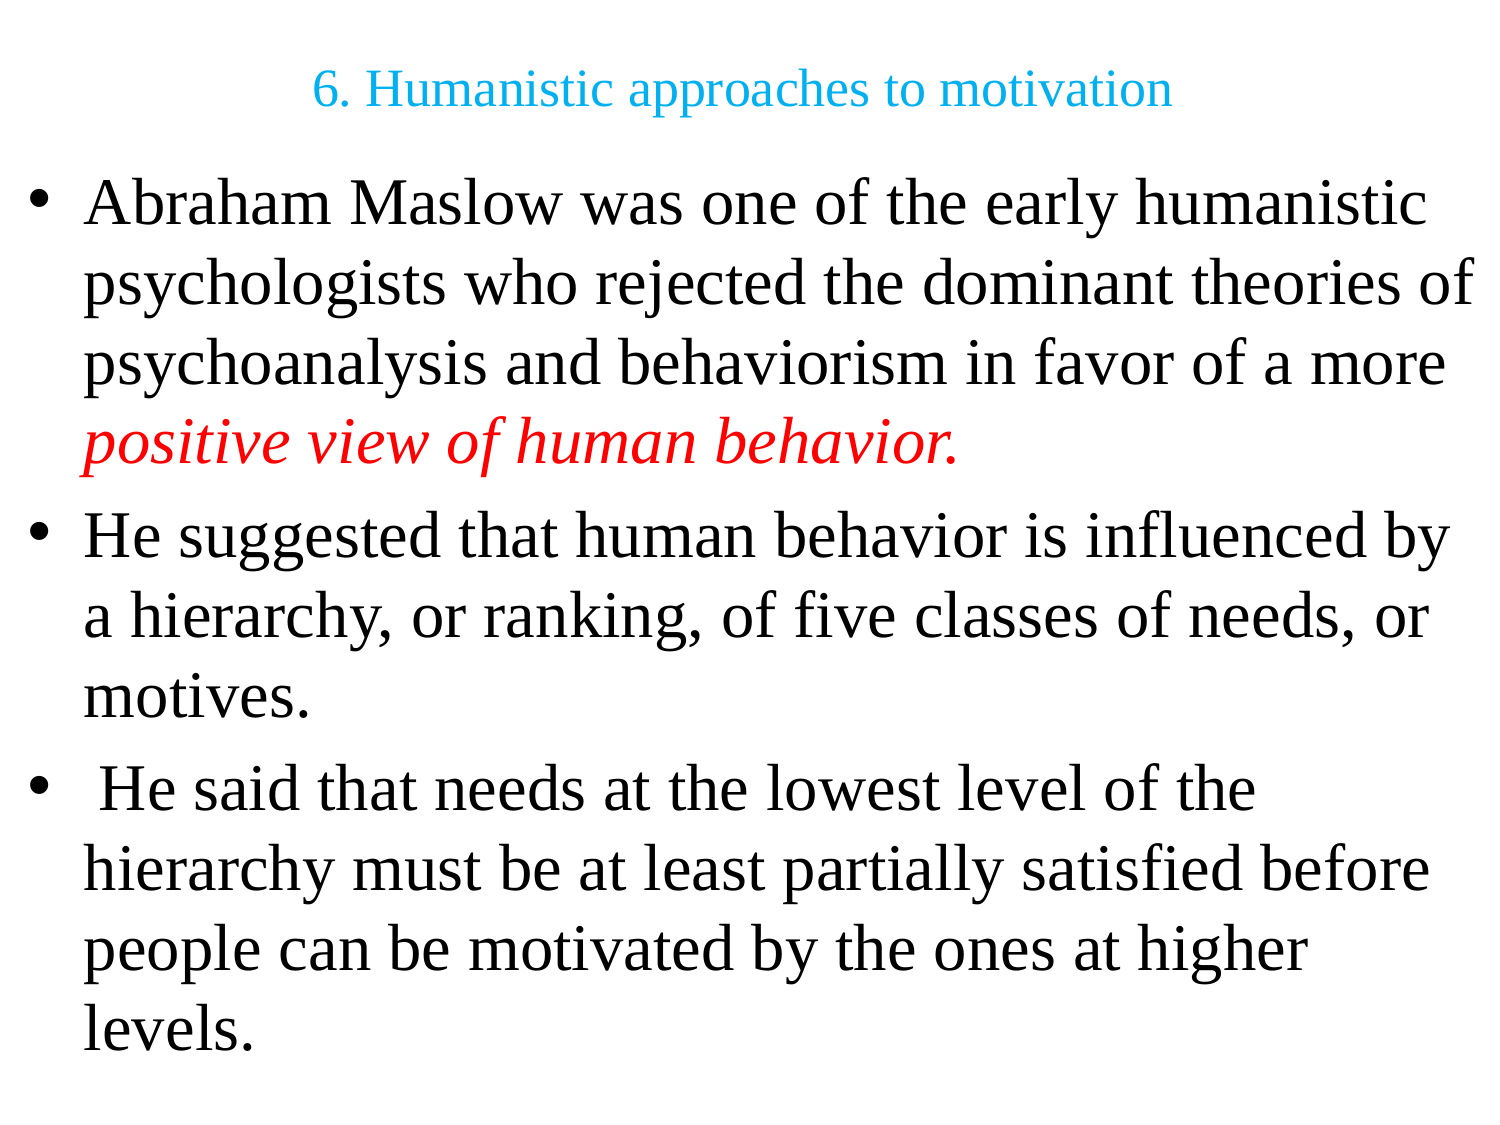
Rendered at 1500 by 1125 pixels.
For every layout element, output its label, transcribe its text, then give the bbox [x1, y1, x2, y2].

title 6. Humanistic approaches to motivation [75, 45, 1425, 125]
list Abraham Maslow was one of the early humanistic psychologists who rejected the dominant theories of psychoanalysis and behaviorism in favor of a more positive view of human behavior. He suggested that human behavior is influenced by a hierarchy, or ranking, of five classes of needs, or motives. He said that needs at the lowest level of the hierarchy must be at least partially satisfied before people can be motivated by the ones at higher levels. [12, 149, 1500, 1100]
